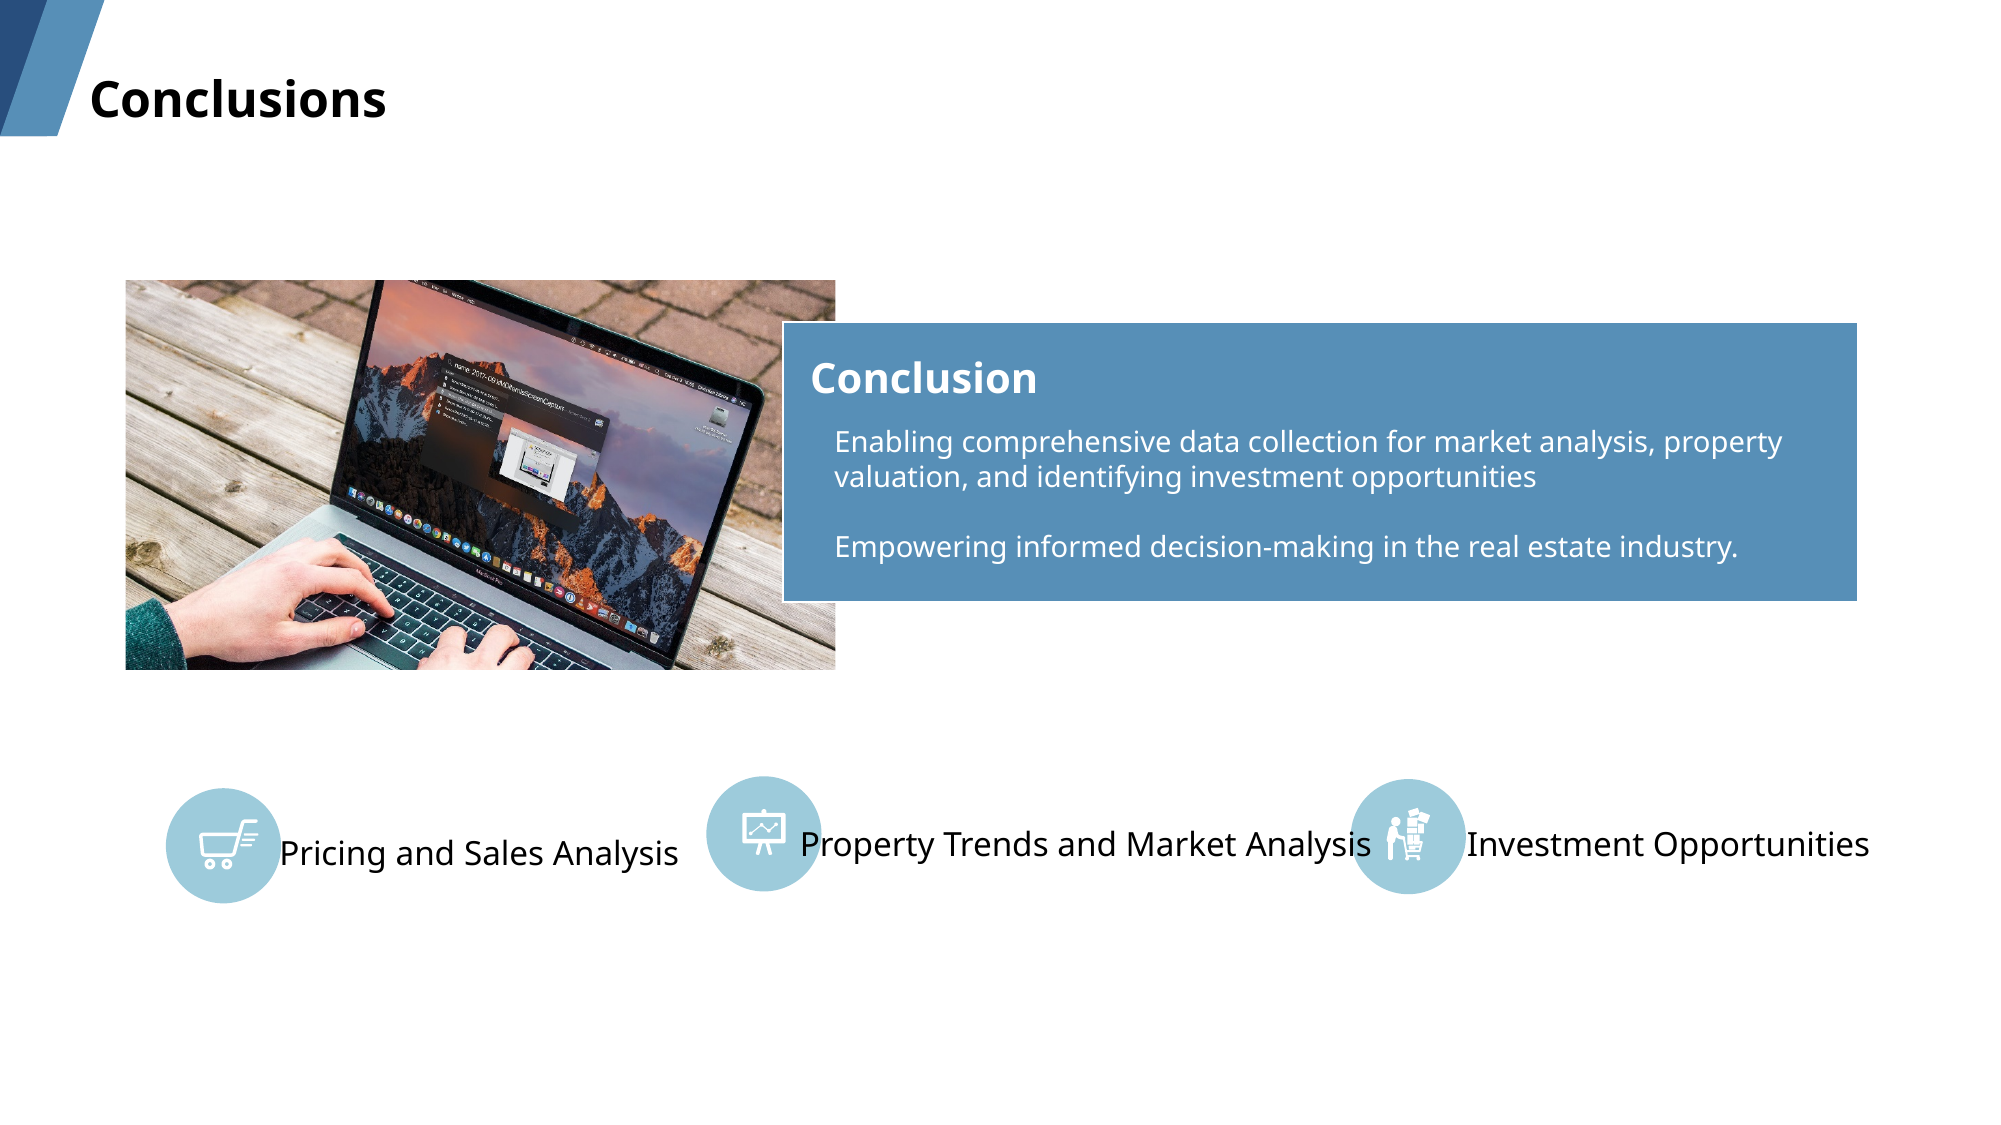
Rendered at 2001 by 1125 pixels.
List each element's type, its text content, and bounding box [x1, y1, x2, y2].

picture [125, 280, 836, 670]
text_box [0, 0, 45, 129]
text_box Conclusions [74, 60, 402, 136]
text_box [742, 809, 786, 855]
text_box [705, 775, 820, 893]
text_box Enabling comprehensive data collection for market analysis, property valuation, and identifying investment opportunities Empowering informed decision-making in the real estate industry. [836, 415, 1826, 606]
text_box Pricing and Sales Analysis [264, 824, 695, 880]
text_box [199, 819, 259, 870]
text_box [164, 787, 278, 905]
text_box Conclusion [836, 344, 1054, 409]
text_box [0, 0, 106, 138]
text_box Property Trends and Market Analysis [784, 816, 1388, 911]
text_box Investment Opportunities [1452, 815, 1886, 871]
text_box [1353, 778, 1463, 896]
text_box [1388, 807, 1431, 861]
text_box [836, 321, 1859, 603]
